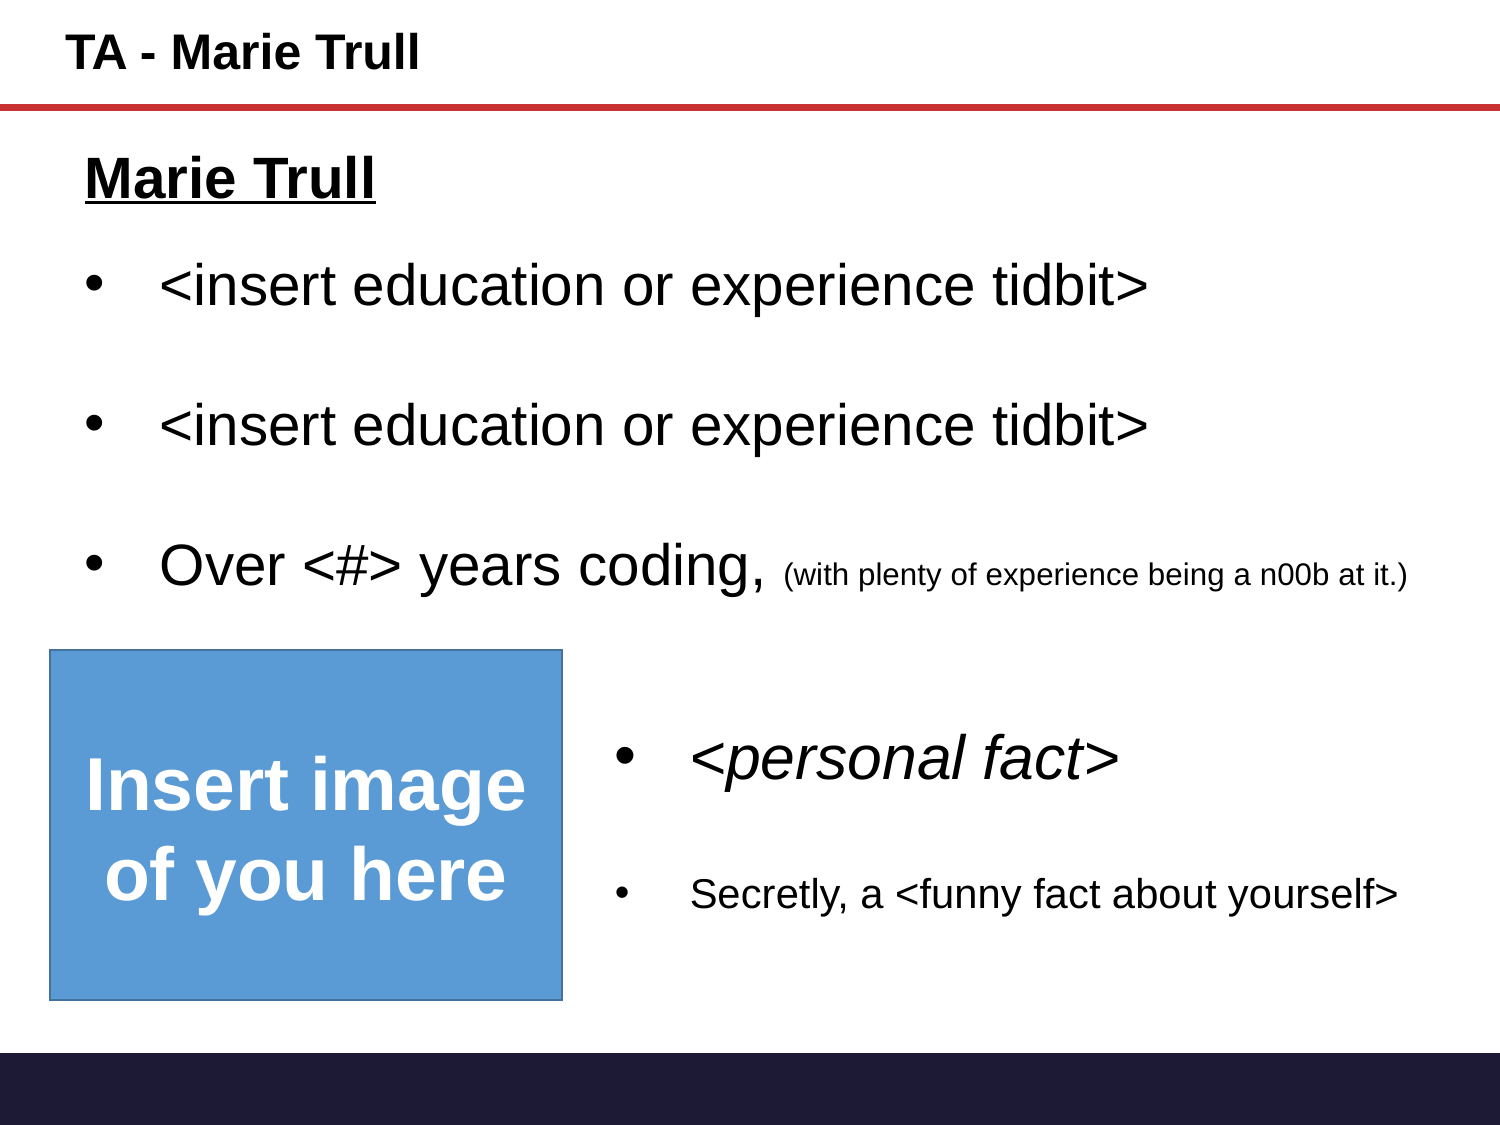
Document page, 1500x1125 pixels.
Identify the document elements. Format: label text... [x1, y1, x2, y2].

text_box <personal fact> Secretly, a <funny fact about yourself> [563, 709, 1500, 925]
title TA - Marie Trull [50, 0, 948, 108]
text_box Marie Trull <insert education or experience tidbit> <insert education or experience tidbit> Over <#> years coding, (with plenty of experience being a n00b at it.) [32, 124, 1500, 1056]
text_box Insert image of you here [49, 649, 563, 1001]
